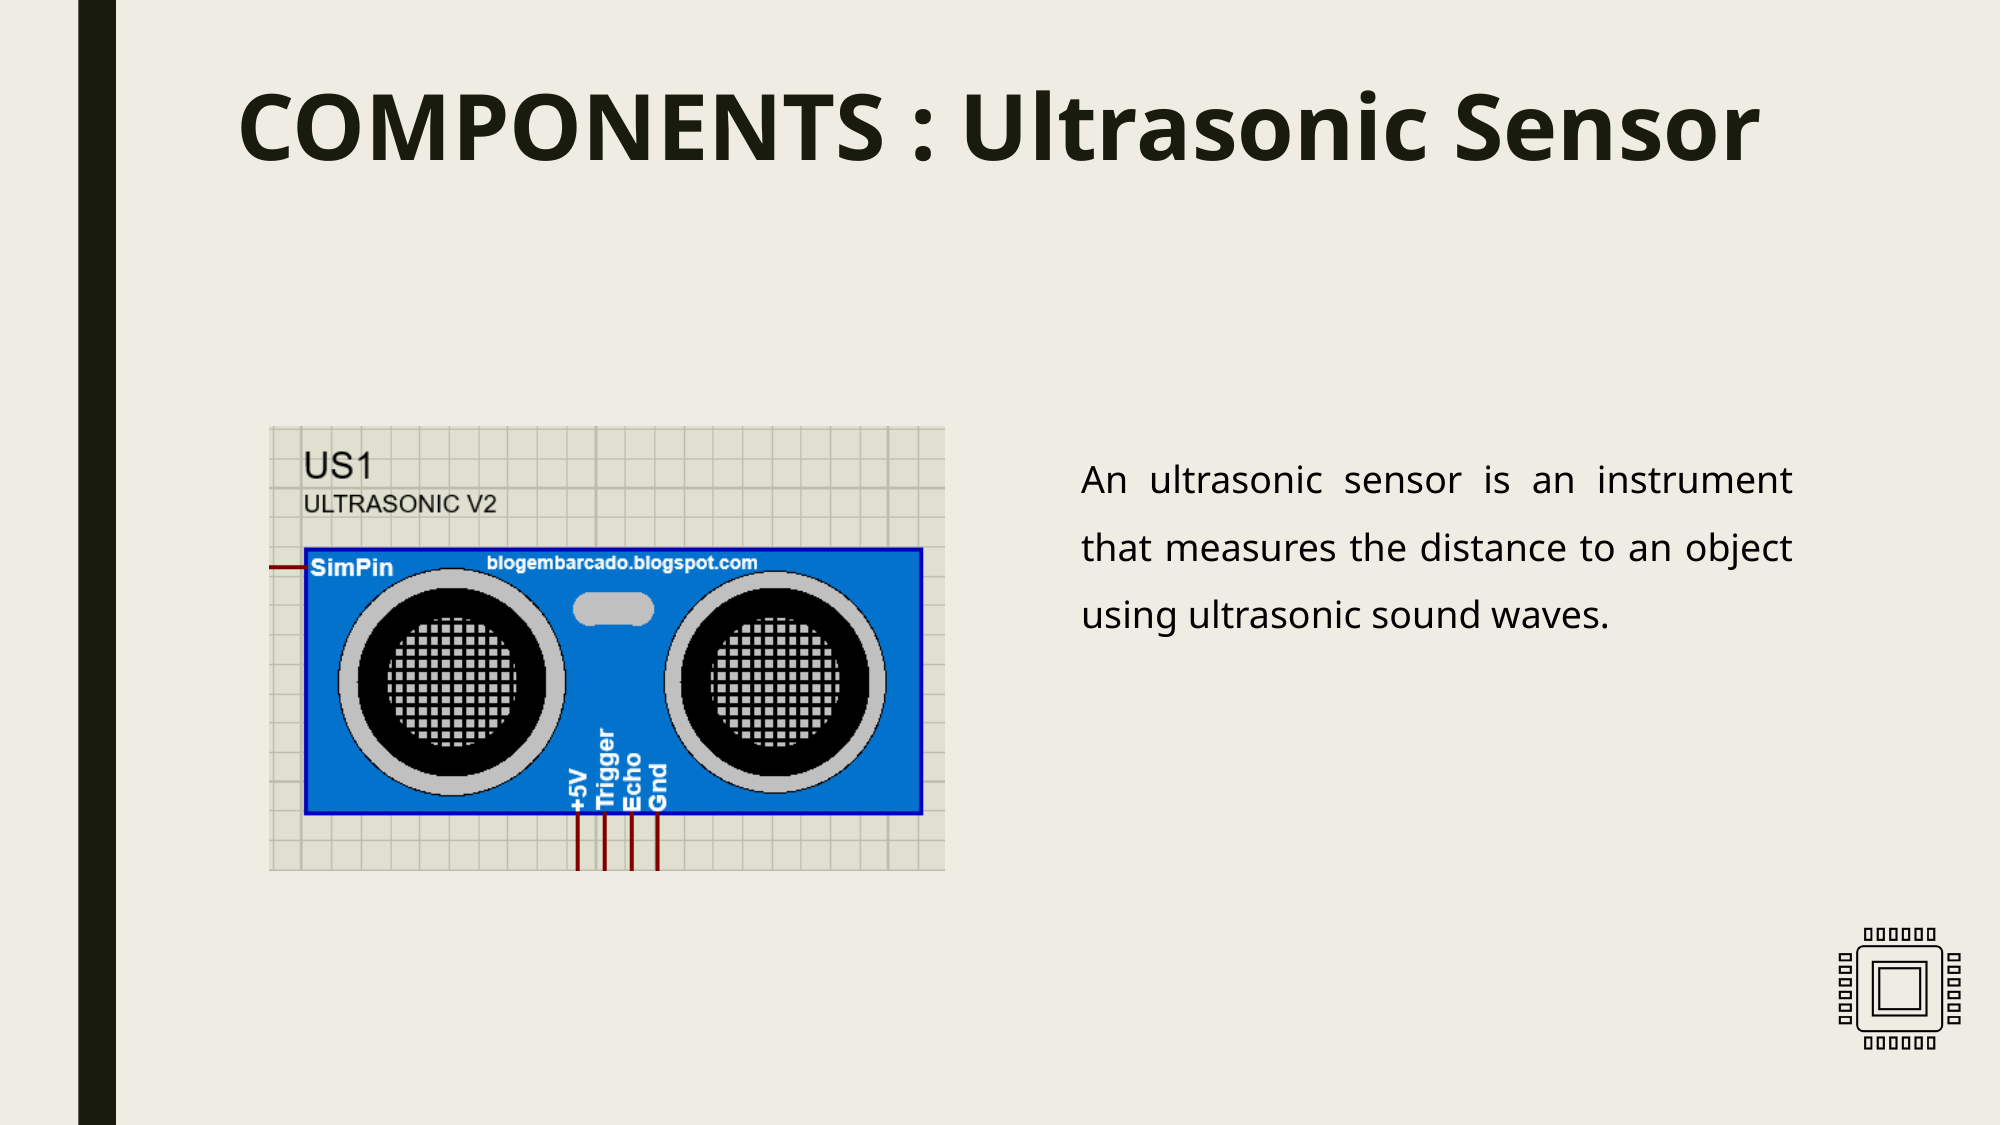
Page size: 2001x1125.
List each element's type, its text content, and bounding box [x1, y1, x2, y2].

picture [269, 426, 945, 871]
title COMPONENTS : Ultrasonic Sensor [212, 74, 1788, 218]
picture [1824, 913, 1975, 1064]
text_box An ultrasonic sensor is an instrument that measures the distance to an object using ultrasonic sound waves. [991, 426, 1863, 644]
